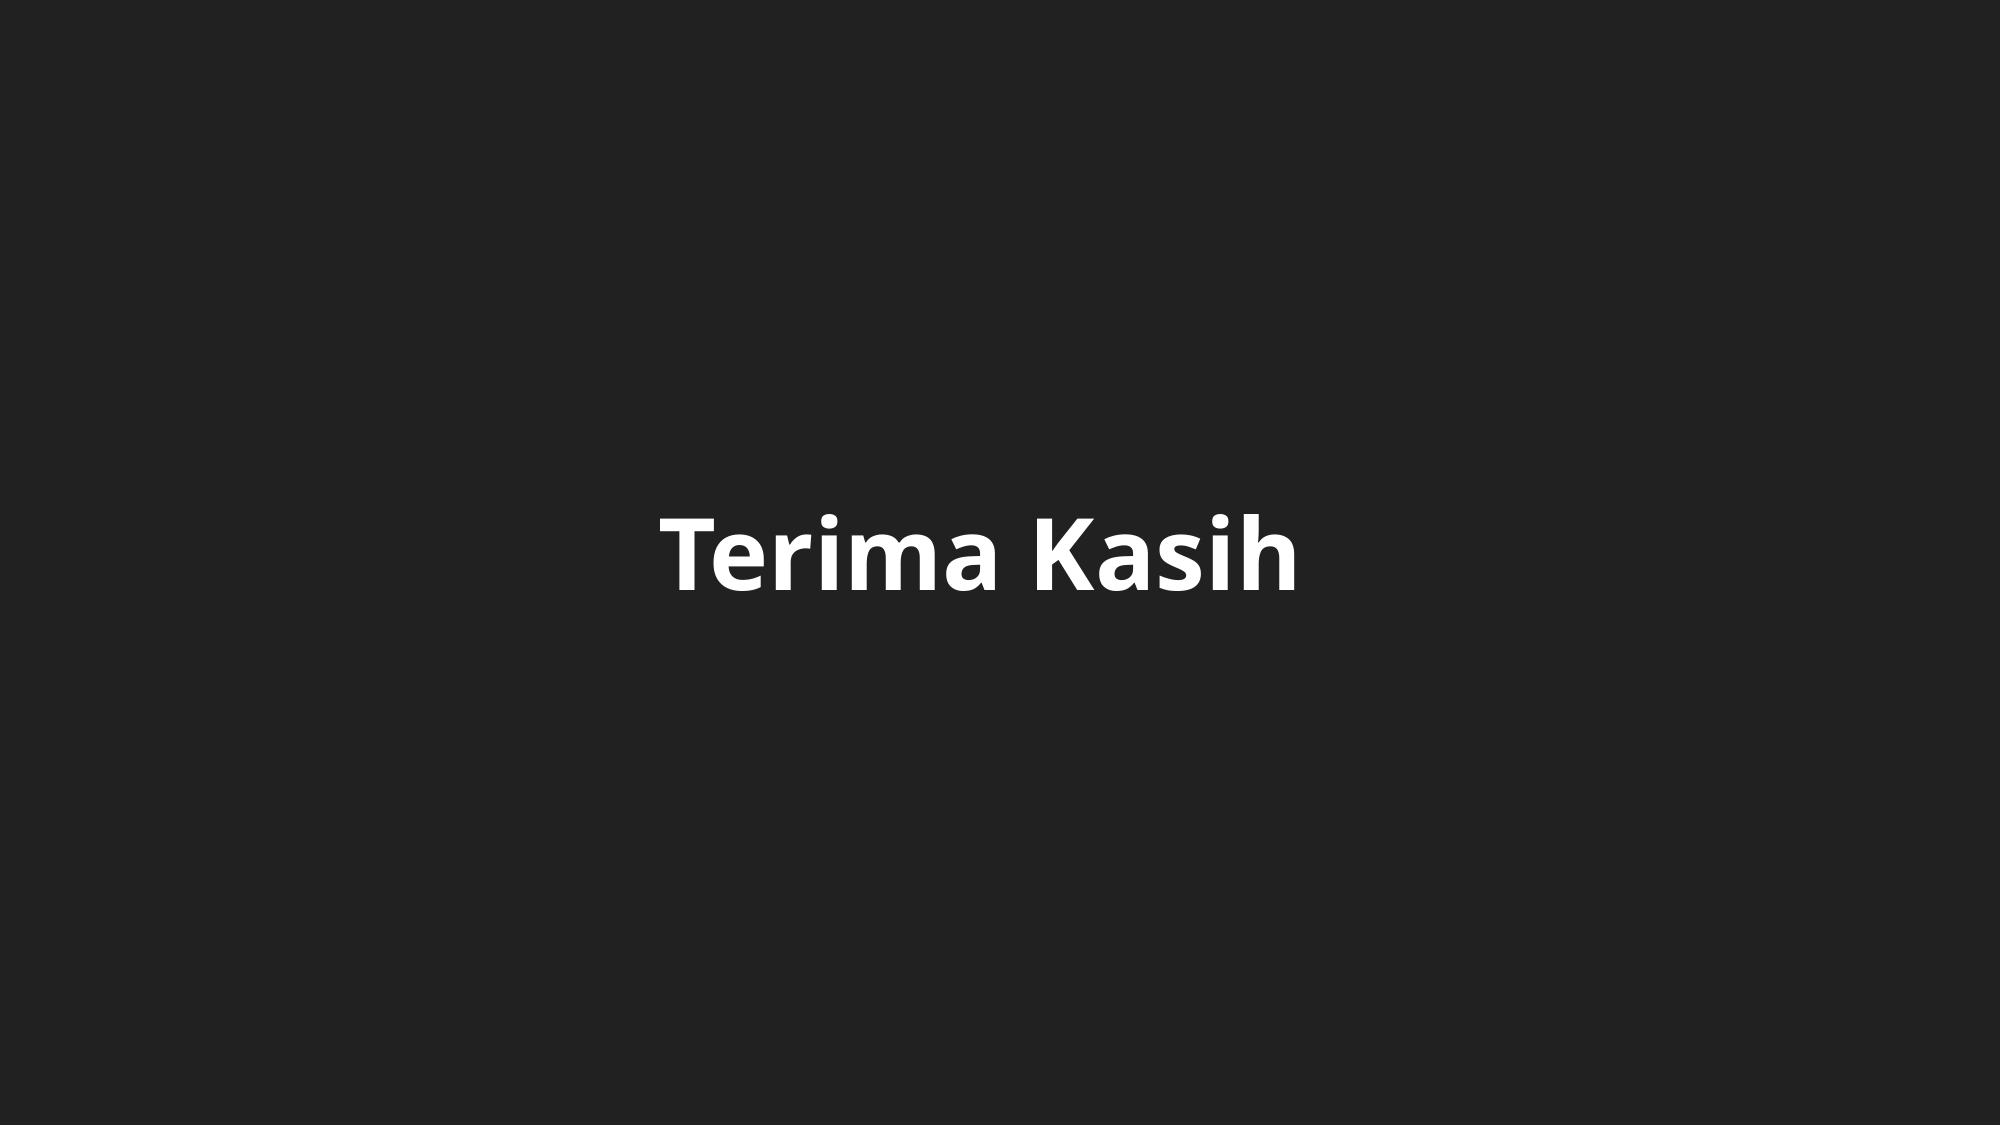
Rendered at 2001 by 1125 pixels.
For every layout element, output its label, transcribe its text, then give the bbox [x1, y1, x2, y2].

text_box Terima Kasih [643, 483, 1318, 618]
